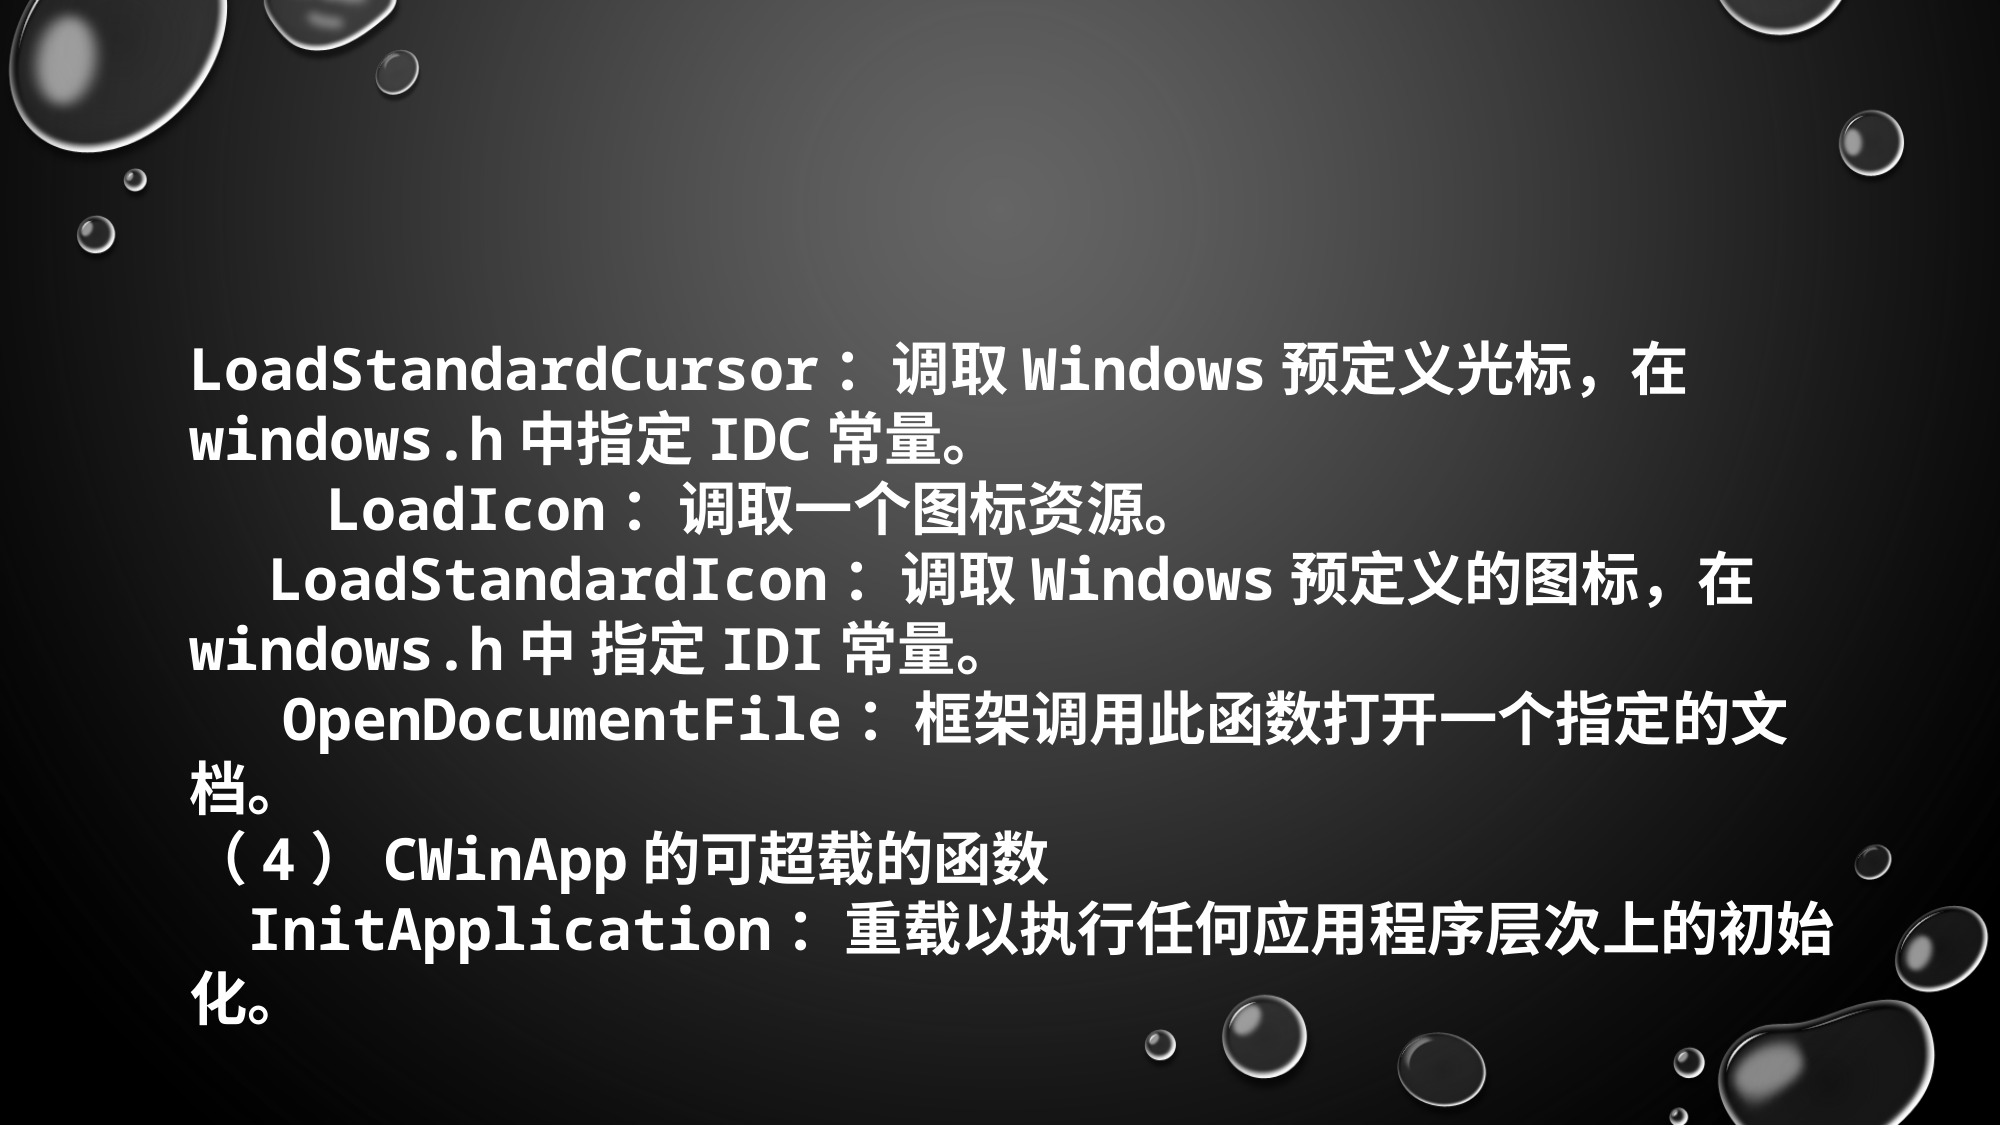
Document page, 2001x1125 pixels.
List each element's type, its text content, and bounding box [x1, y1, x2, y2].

text_box LoadStandardCursor：调取Windows预定义光标，在windows.h中指定IDC常量。 LoadIcon：调取一个图标资源。 LoadStandardIcon：调取Windows预定义的图标，在windows.h中 指定IDI常量。 OpenDocumentFile：框架调用此函数打开一个指定的文档。 （4）CWinApp的可超载的函数 InitApplication：重载以执行任何应用程序层次上的初始化。 [174, 324, 1913, 1040]
picture [0, 0, 2000, 1125]
